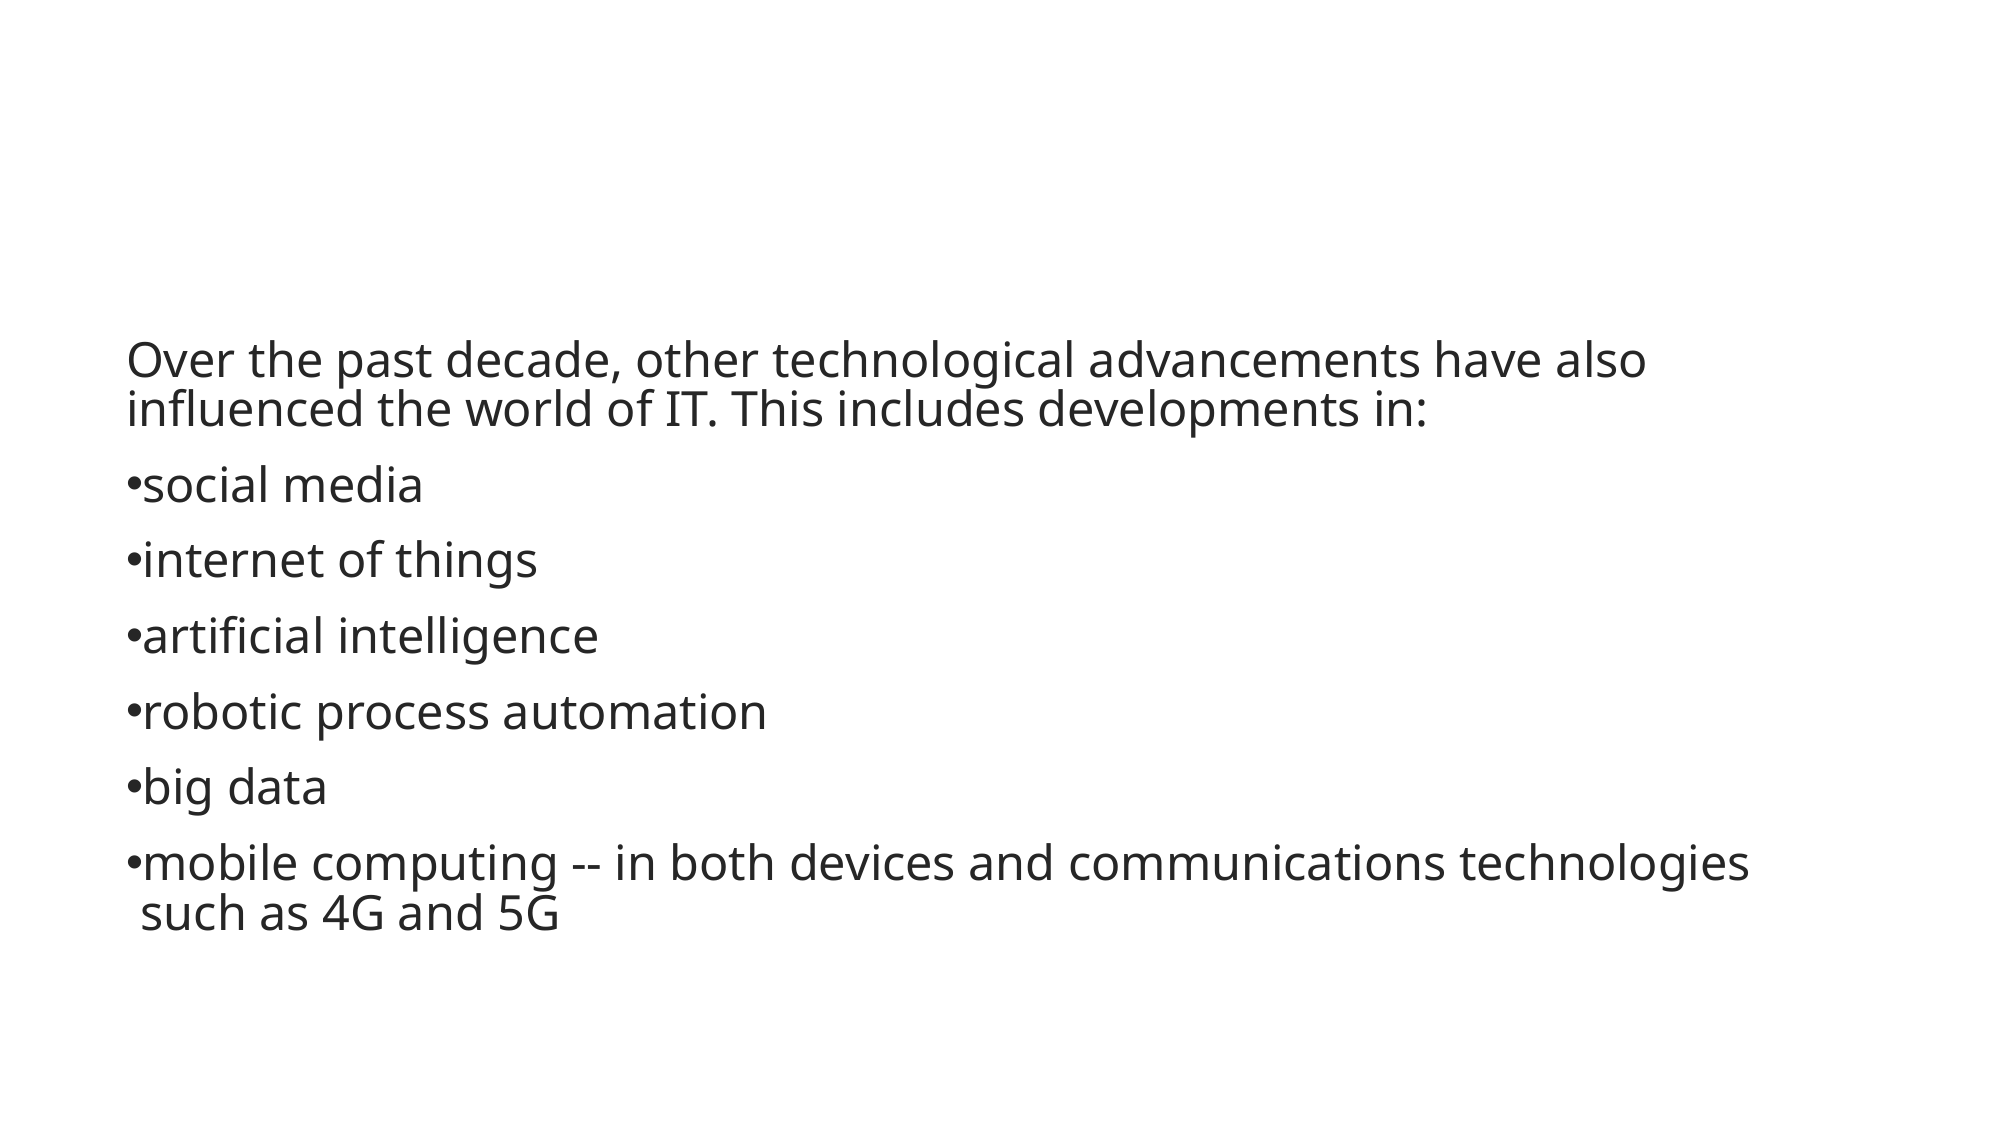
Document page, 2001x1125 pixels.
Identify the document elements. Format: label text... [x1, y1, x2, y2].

list Over the past decade, other technological advancements have also influenced the world of IT. This includes developments in: social media internet of things artificial intelligence robotic process automation big data mobile computing -- in both devices and communications technologies such as 4G and 5G [111, 329, 1876, 948]
